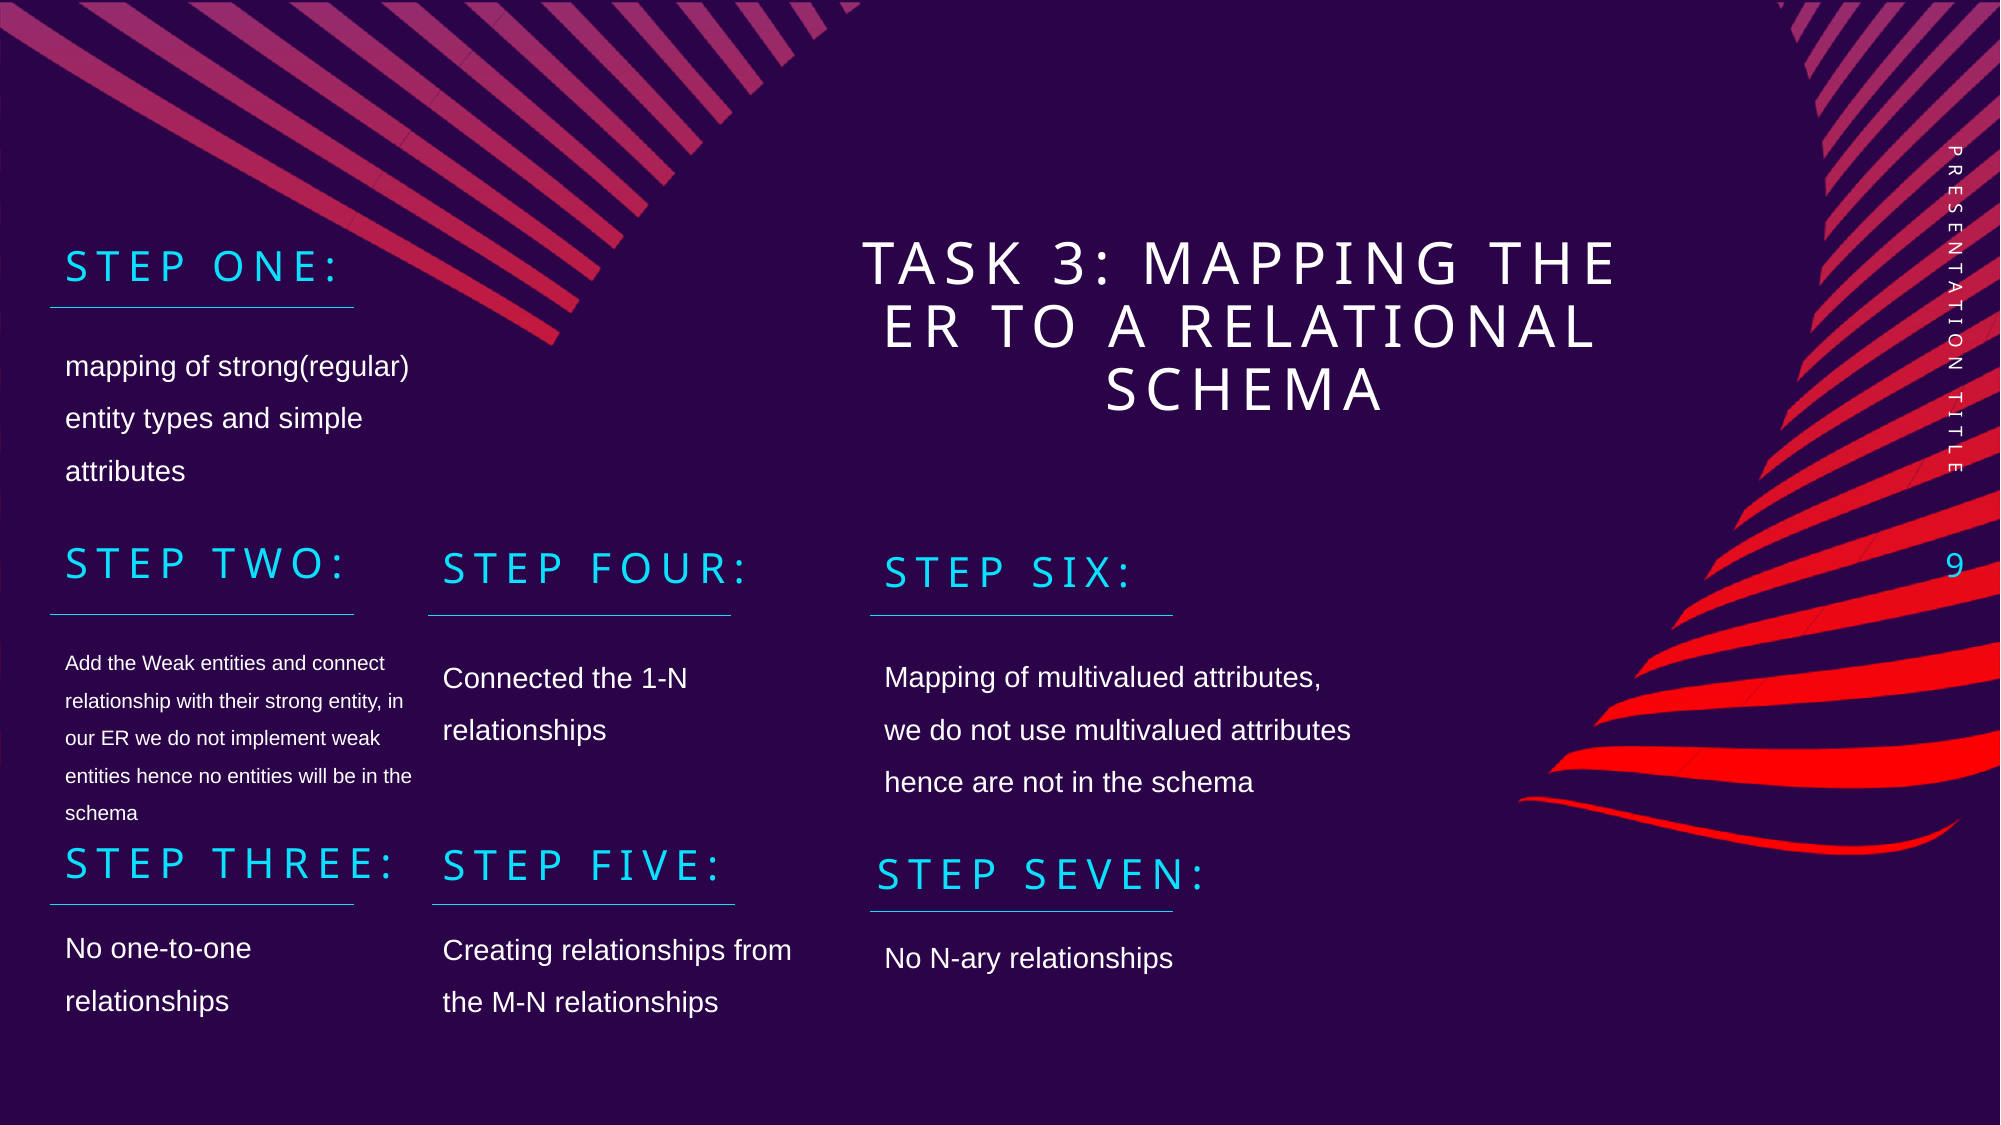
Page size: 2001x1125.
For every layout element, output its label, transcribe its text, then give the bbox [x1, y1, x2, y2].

text_box Step SEVEN: [862, 831, 1244, 906]
text_box Step TWO: [50, 520, 432, 595]
text_box No one-to-one relationships [50, 904, 407, 1094]
footer PRESENTATION TITLE [1926, 33, 1987, 489]
text_box No N-ary relationships [869, 915, 1312, 1104]
text_box Creating relationships from the M-N relationships [427, 905, 809, 1095]
title Task 3: Mapping the ER To a relational schema [825, 226, 1662, 390]
text_box Mapping of multivalued attributes, we do not use multivalued attributes hence are not in the schema [869, 633, 1383, 823]
list Step one: [50, 223, 432, 298]
slide_number 9 [1889, 519, 1980, 615]
text_box Add the Weak entities and connect relationship with their strong entity, in our ER we do not implement weak entities hence no entities will be in the schema [50, 630, 432, 819]
picture [0, 0, 2000, 1125]
text_box Step THREE: [50, 821, 427, 896]
text_box Step SIX: [869, 529, 1251, 604]
text_box Step FIVE: [427, 822, 809, 897]
list mapping of strong(regular) entity types and simple attributes [50, 322, 493, 512]
text_box Step FOUR: [427, 525, 809, 600]
text_box Connected the 1-N relationships [427, 634, 869, 823]
